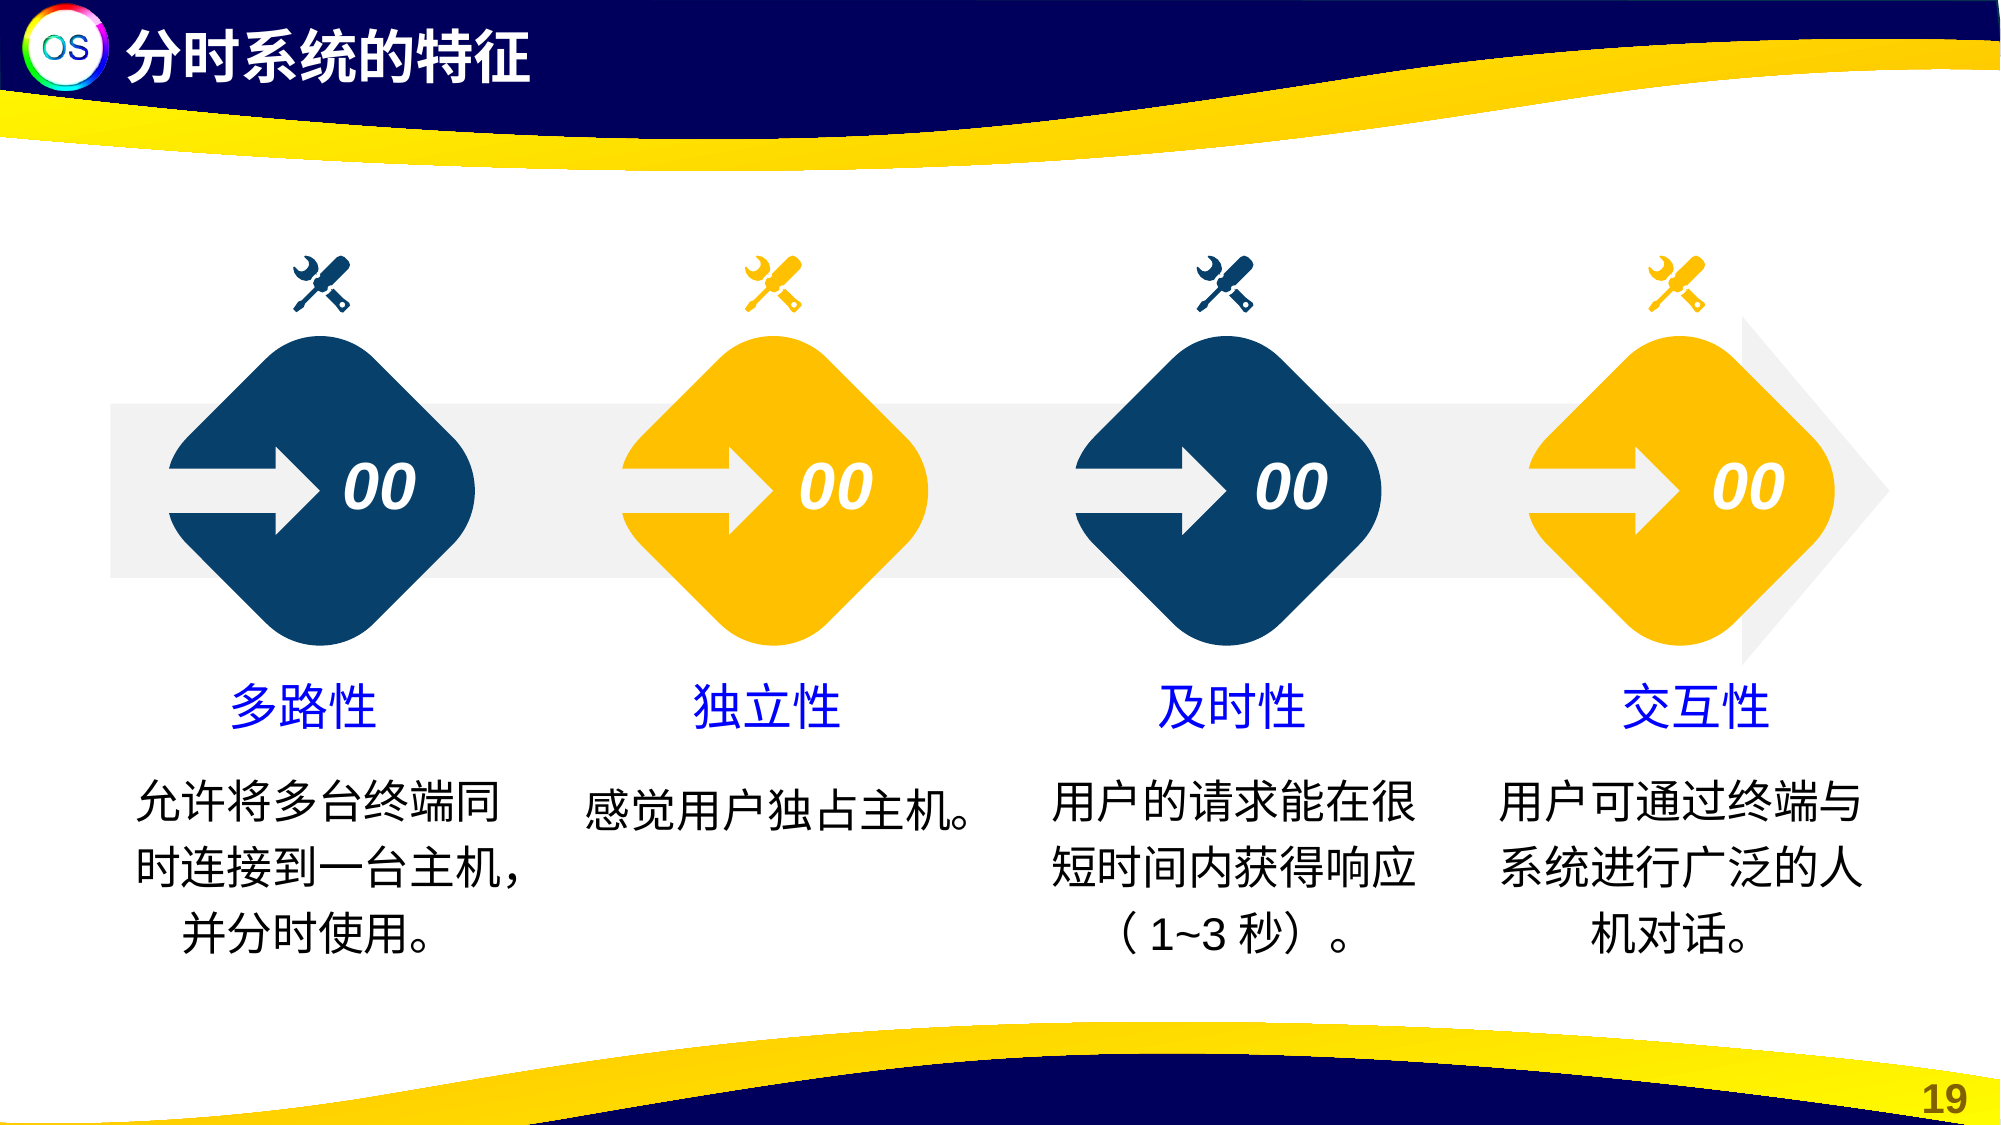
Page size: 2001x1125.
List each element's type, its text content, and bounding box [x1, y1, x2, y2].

picture [22, 3, 109, 91]
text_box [110, 255, 1890, 1003]
text_box 分时系统的特征 [109, 12, 1263, 98]
